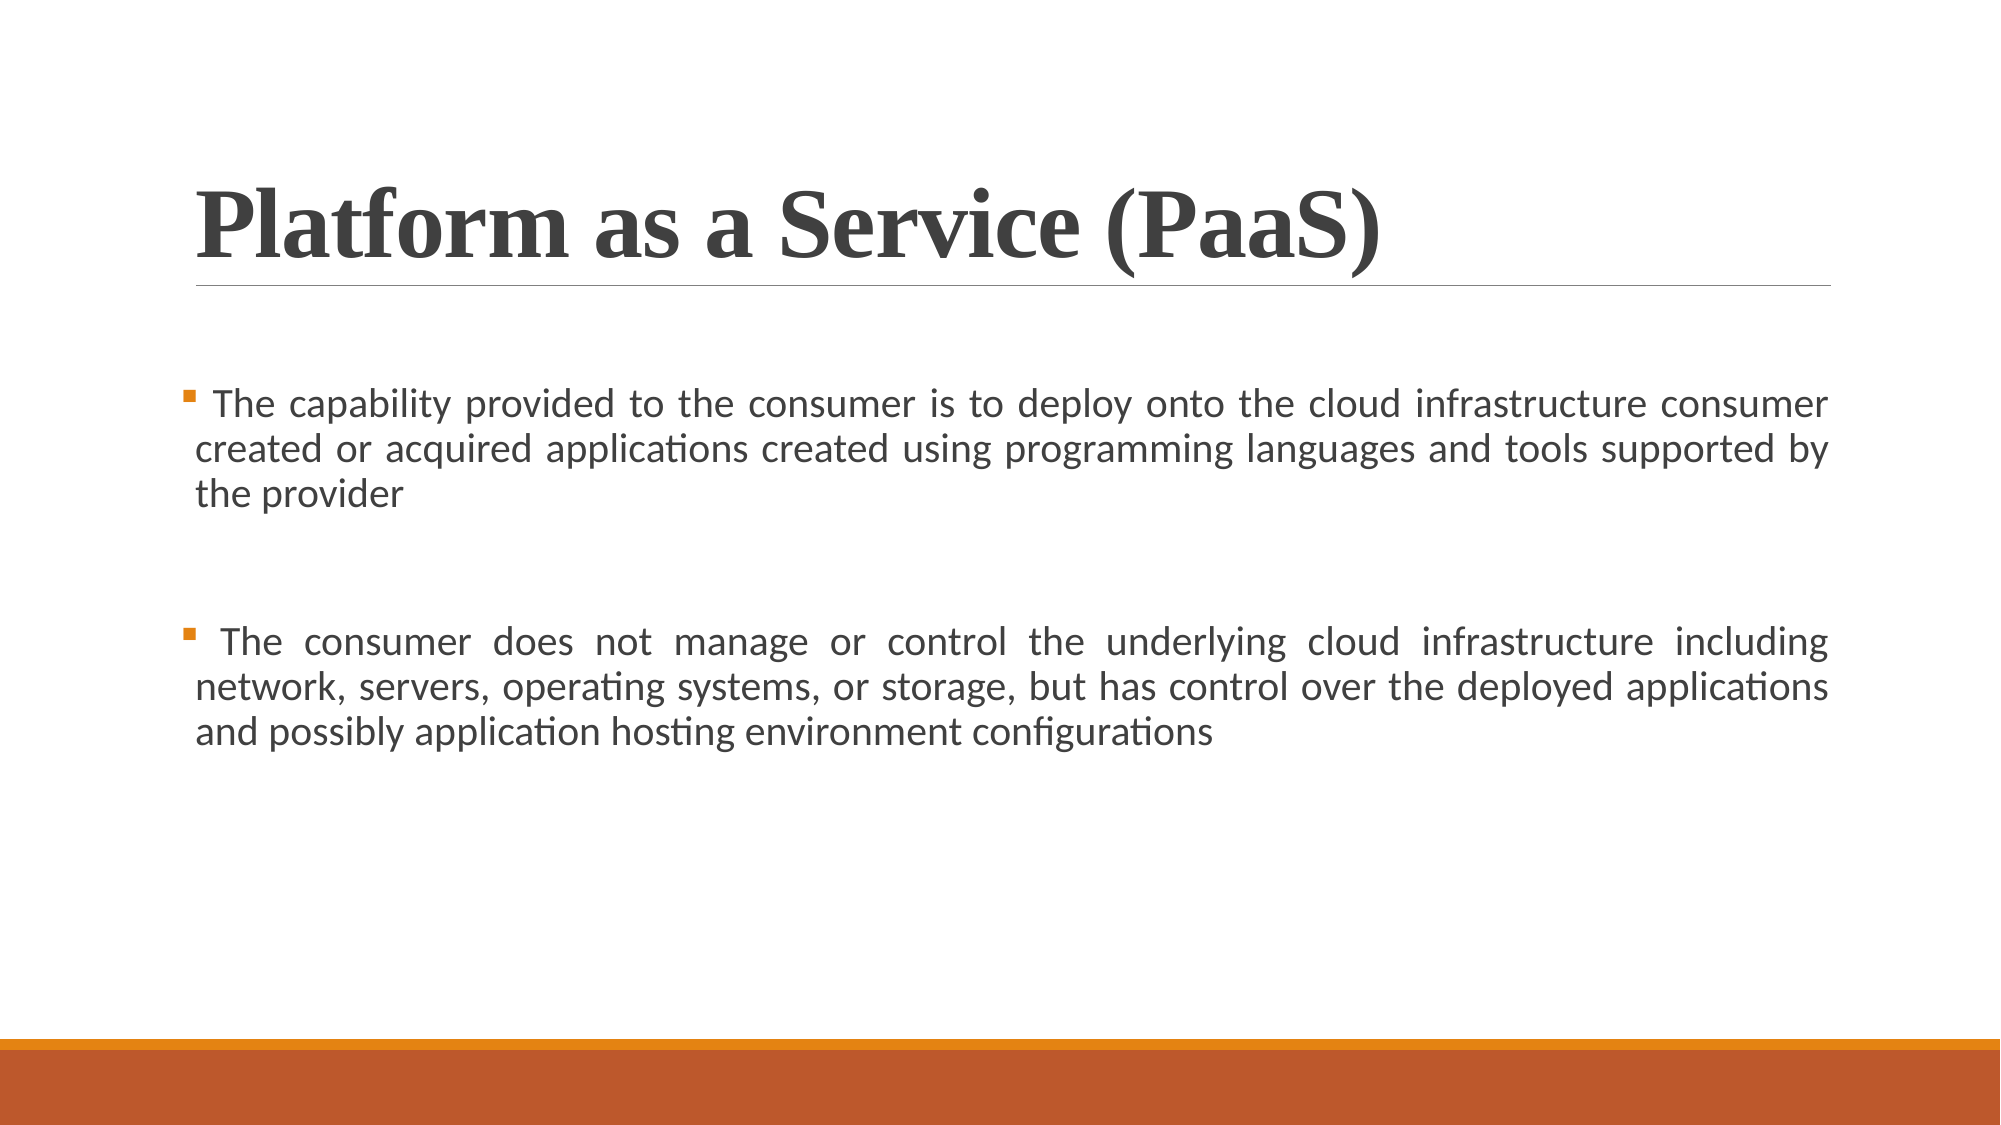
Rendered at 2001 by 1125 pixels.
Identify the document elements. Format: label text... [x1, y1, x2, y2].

list The capability provided to the consumer is to deploy onto the cloud infrastructure consumer created or acquired applications created using programming languages and tools supported by the provider The consumer does not manage or control the underlying cloud infrastructure including network, servers, operating systems, or storage, but has control over the deployed applications and possibly application hosting environment configurations [180, 373, 1830, 963]
title Platform as a Service (PaaS) [180, 47, 1830, 285]
